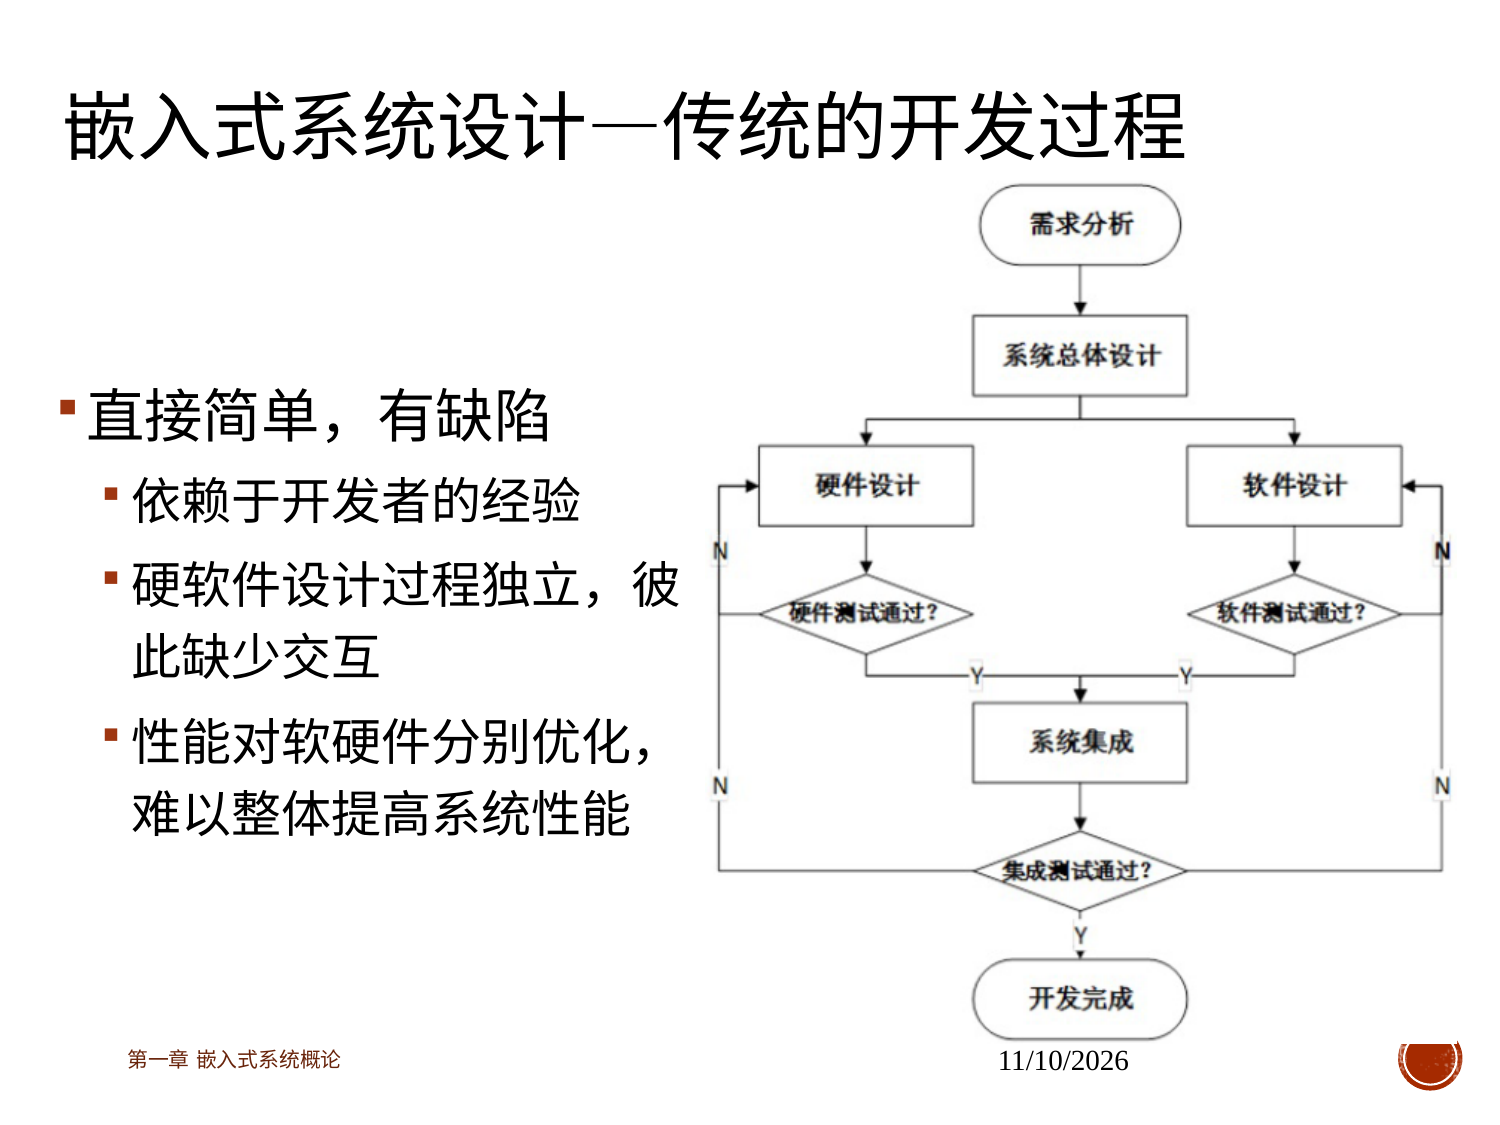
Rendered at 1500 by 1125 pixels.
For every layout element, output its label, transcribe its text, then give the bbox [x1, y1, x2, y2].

footer 第一章 嵌入式系统概论 [112, 1028, 891, 1089]
picture [705, 178, 1457, 1044]
title 嵌入式系统设计—传统的开发过程 [47, 46, 1471, 215]
slide_number [982, 1045, 1386, 1089]
list 直接简单，有缺陷 依赖于开发者的经验 硬软件设计过程独立，彼此缺少交互 性能对软硬件分别优化，难以整体提高系统性能 [41, 357, 700, 956]
slide_number [1391, 1028, 1471, 1089]
